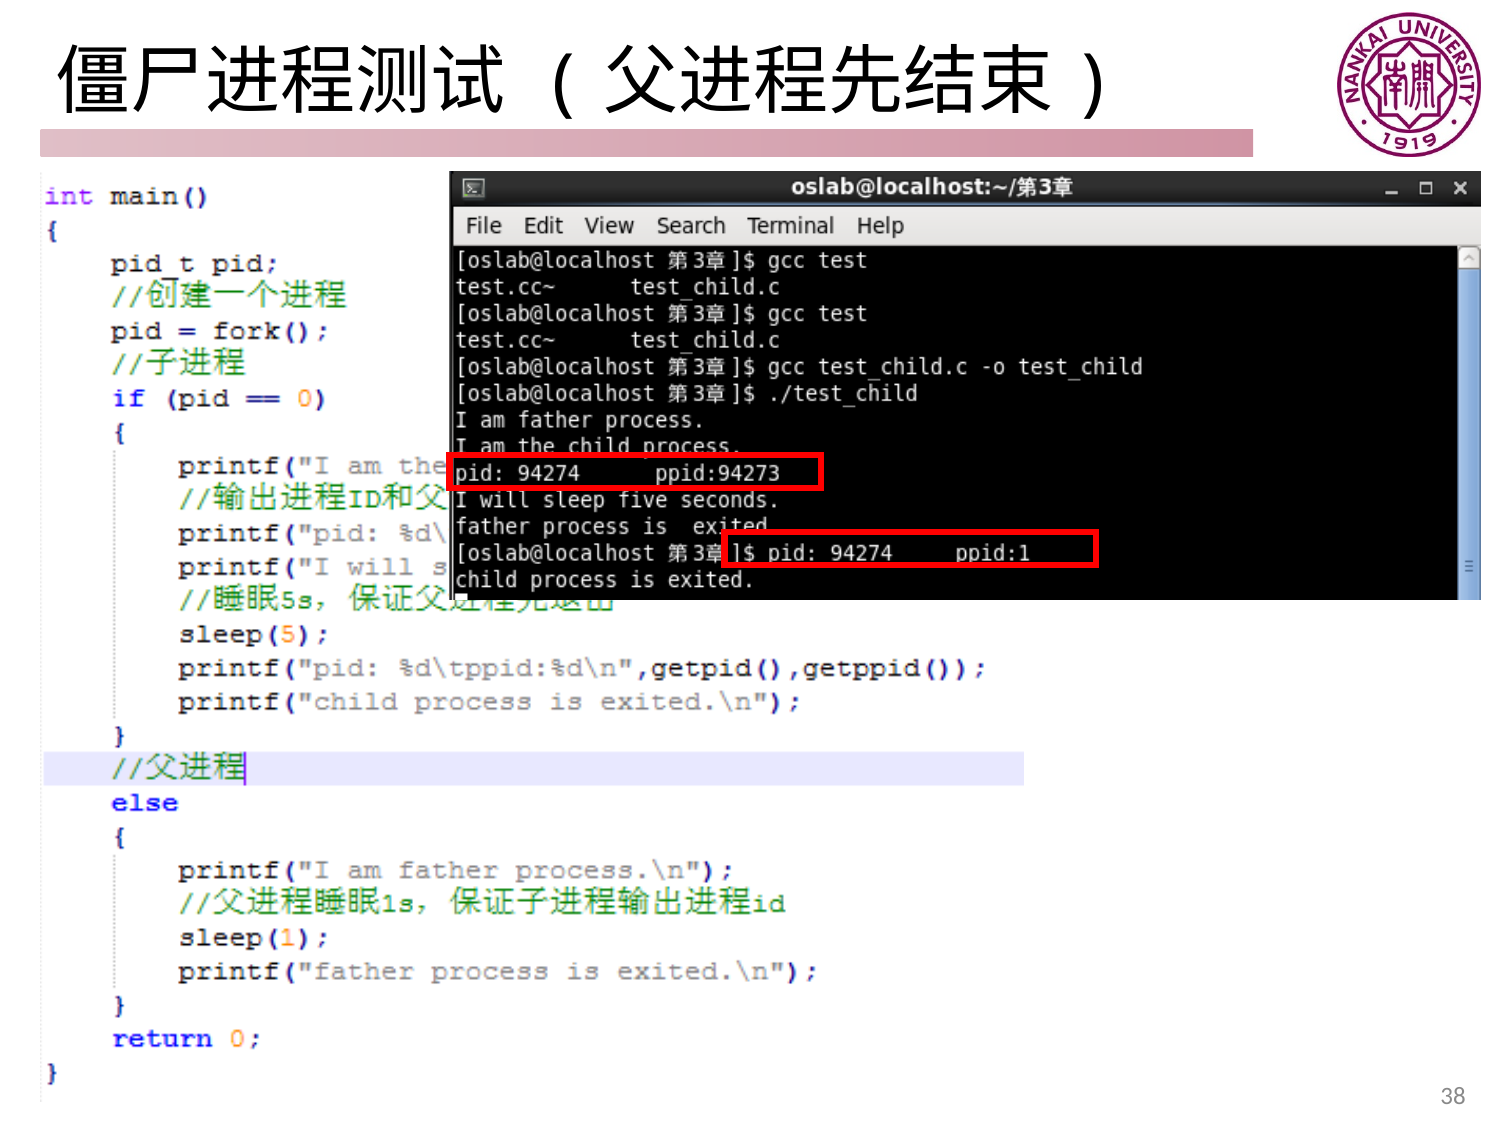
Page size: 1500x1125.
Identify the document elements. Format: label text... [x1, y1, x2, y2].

slide_number 38 [1143, 1065, 1481, 1125]
title 僵尸进程测试 (父进程先结束) [40, 33, 1335, 133]
picture [40, 171, 1481, 1102]
picture [1337, 12, 1481, 157]
